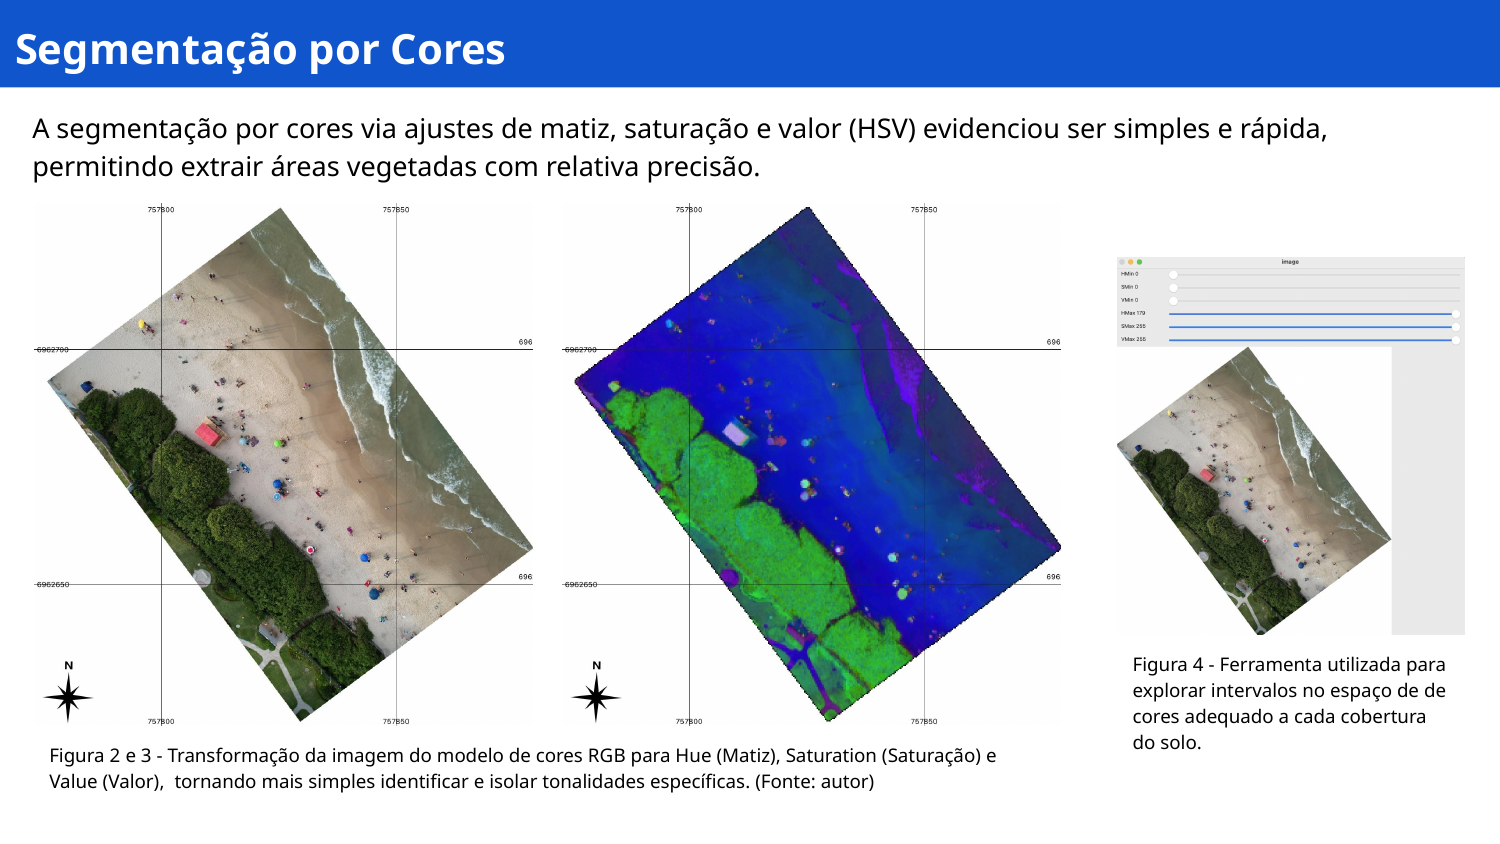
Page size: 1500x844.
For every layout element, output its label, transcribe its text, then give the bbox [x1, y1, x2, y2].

picture [1117, 257, 1465, 635]
picture [34, 203, 533, 726]
text_box A segmentação por cores via ajustes de matiz, saturação e valor (HSV) evidenciou ser simples e rápida, permitindo extrair áreas vegetadas com relativa precisão. [17, 91, 1465, 197]
picture [562, 203, 1061, 726]
text_box Figura 2 e 3 - Transformação da imagem do modelo de cores RGB para Hue (Matiz), Saturation (Saturação) e Value (Valor), tornando mais simples identificar e isolar tonalidades específicas. (Fonte: autor) [34, 725, 1061, 808]
text_box Segmentação por Cores [0, 0, 1500, 88]
text_box Figura 4 - Ferramenta utilizada para explorar intervalos no espaço de de cores adequado a cada cobertura do solo. [1117, 643, 1465, 768]
